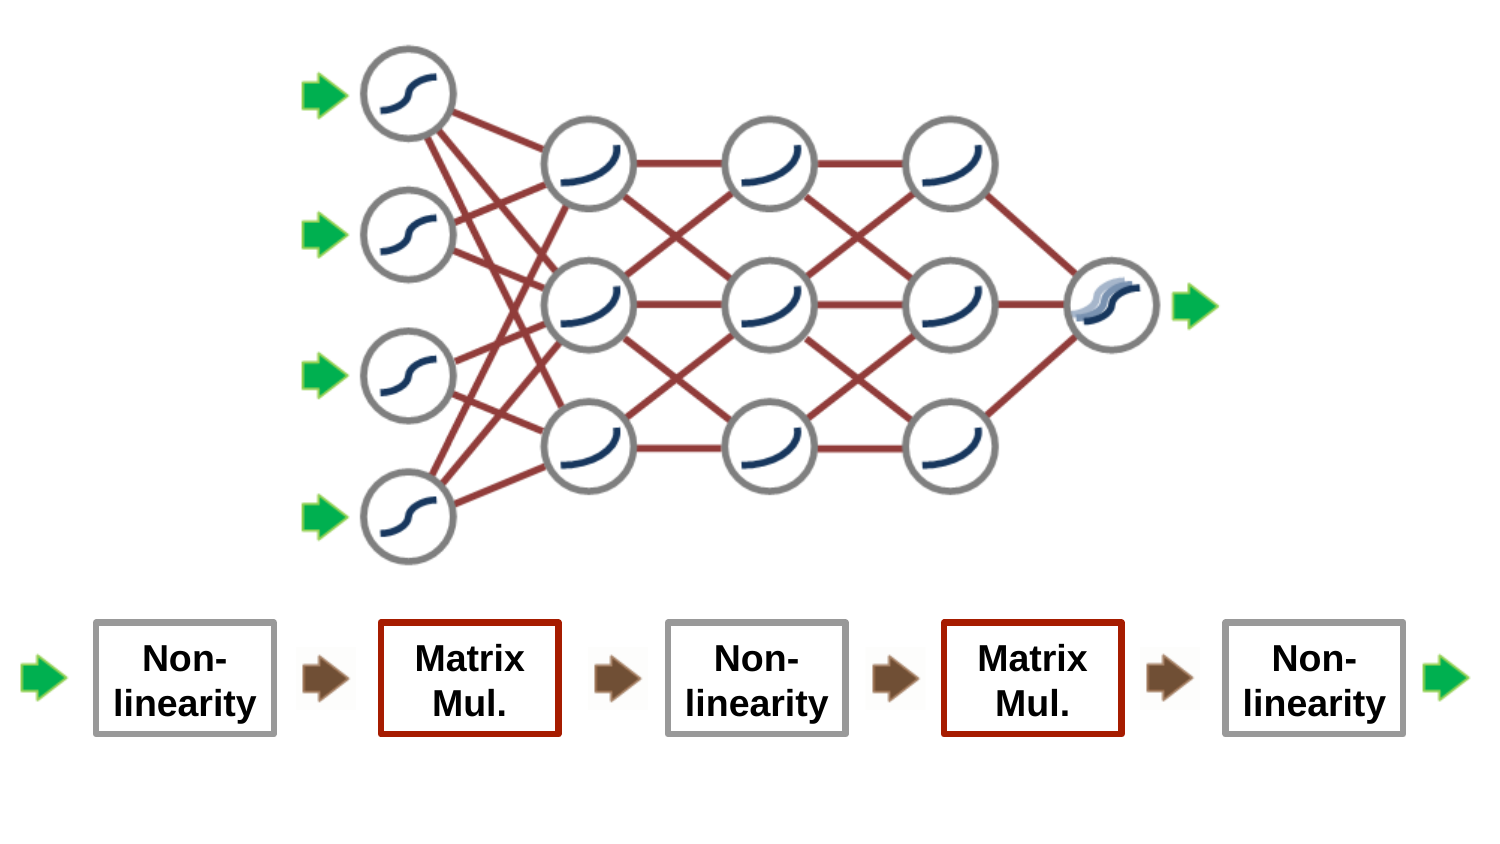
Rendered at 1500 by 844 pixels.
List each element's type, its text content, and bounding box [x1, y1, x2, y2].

text_box Non- linearity [96, 622, 274, 735]
text_box Matrix Mul. [380, 622, 559, 735]
picture [1139, 647, 1201, 710]
text_box Non- linearity [667, 622, 846, 735]
text_box Matrix Mul. [943, 622, 1122, 735]
picture [587, 647, 649, 710]
picture [295, 647, 357, 710]
text_box Non- linearity [1225, 622, 1404, 735]
picture [865, 647, 926, 710]
picture [1415, 647, 1477, 710]
picture [254, 24, 1264, 586]
picture [13, 647, 74, 710]
